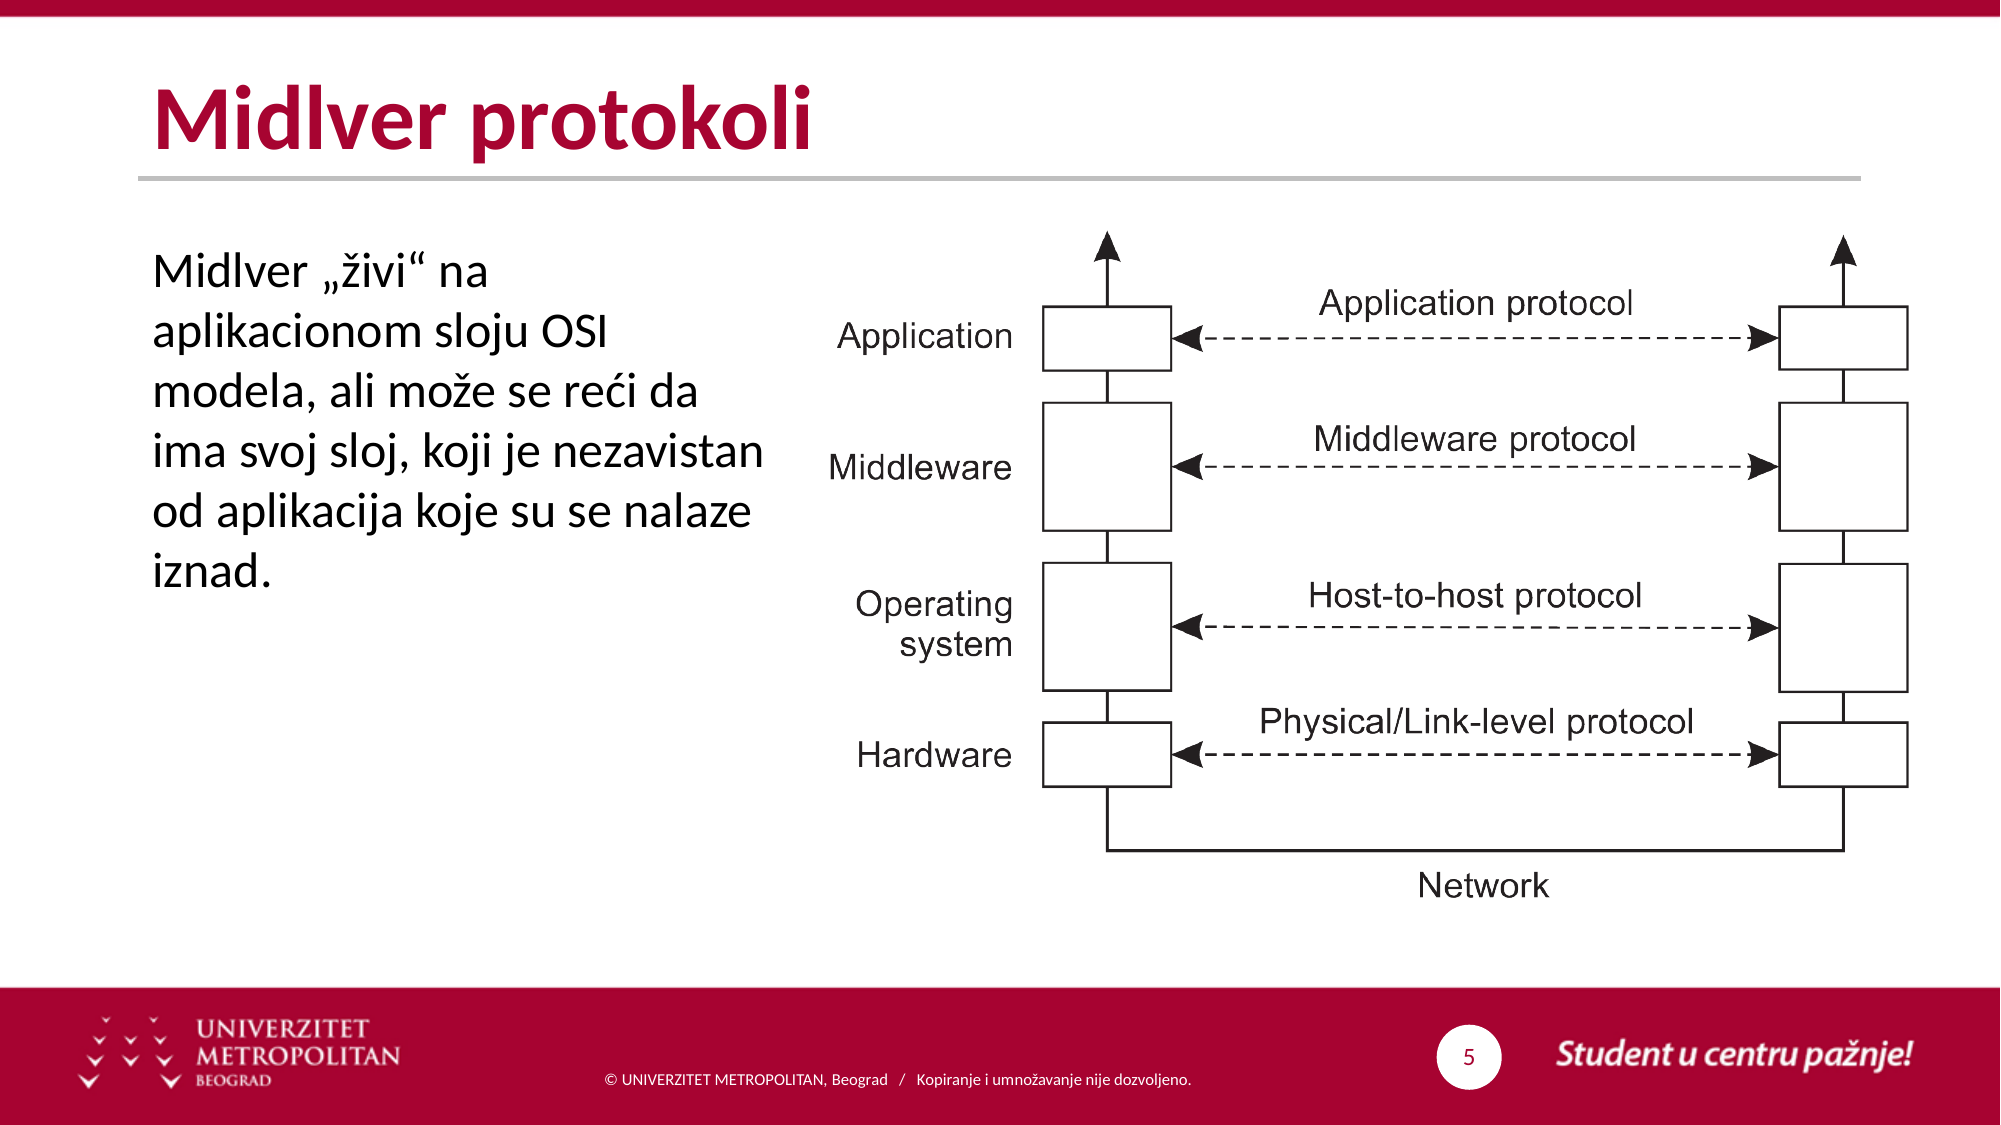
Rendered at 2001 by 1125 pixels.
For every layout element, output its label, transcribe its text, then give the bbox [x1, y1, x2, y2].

list Midlver „živi“ na aplikacionom sloju OSI modela, ali može se reći da ima svoj sloj, koji je nezavistan od aplikacija koje su se nalaze iznad. [137, 230, 786, 944]
title Midlver protokoli [137, 63, 1863, 202]
picture [0, 0, 2000, 1125]
